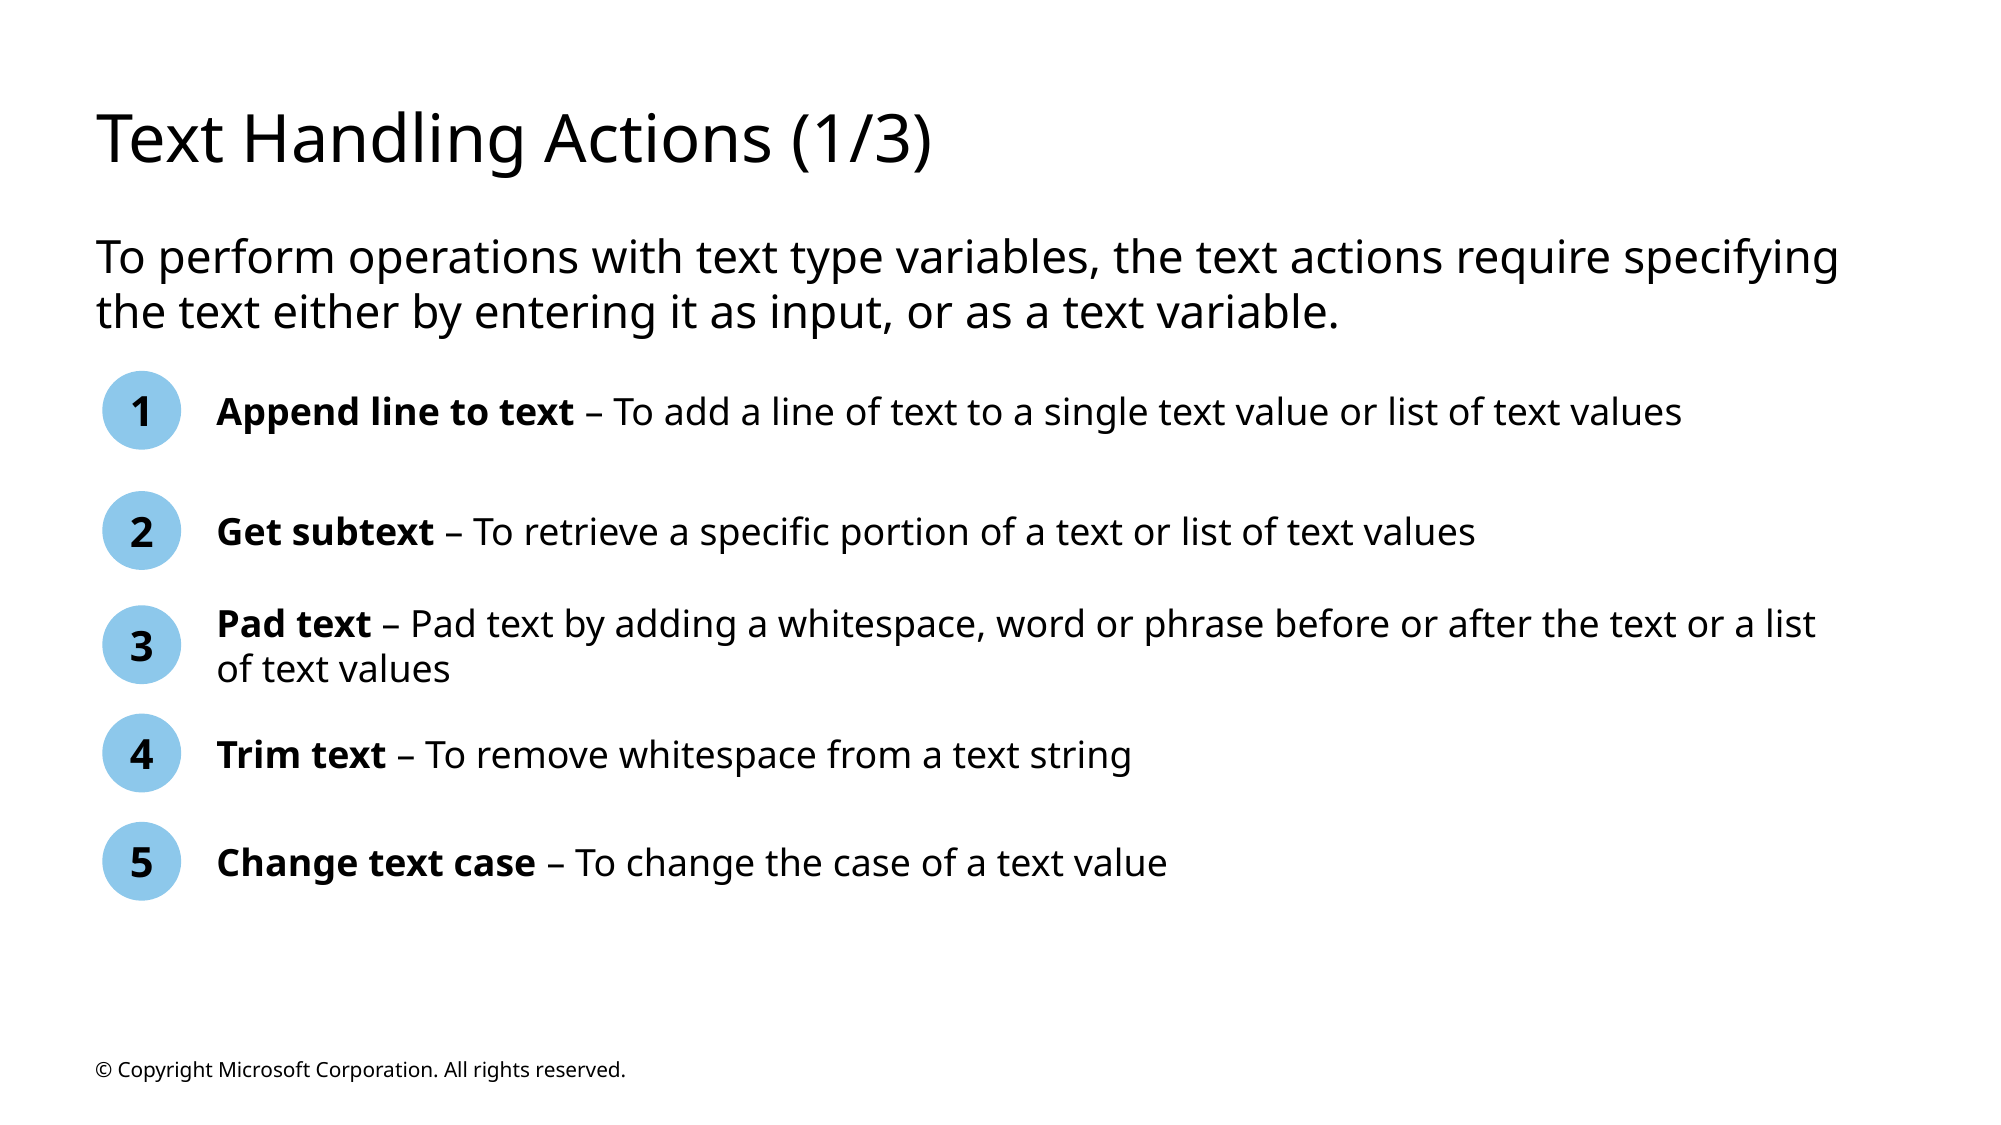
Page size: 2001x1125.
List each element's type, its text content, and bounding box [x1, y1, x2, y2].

text_box 2 [101, 490, 183, 571]
text_box Pad text – Pad text by adding a whitespace, word or phrase before or after the text or a list of text values [216, 599, 1832, 690]
text_box 3 [101, 604, 183, 686]
text_box Trim text – To remove whitespace from a text string [216, 730, 1832, 776]
text_box 5 [101, 820, 183, 902]
text_box Get subtext – To retrieve a specific portion of a text or list of text values [216, 507, 1832, 554]
text_box Append line to text – To add a line of text to a single text value or list of text values [216, 387, 1832, 433]
title Text Handling Actions (1/3) [96, 96, 1903, 177]
text_box Change text case – To change the case of a text value [216, 838, 1832, 884]
list To perform operations with text type variables, the text actions require specifying the text either by entering it as input, or as a text variable. [95, 227, 1903, 339]
text_box 1 [101, 369, 183, 451]
text_box 4 [101, 712, 183, 794]
